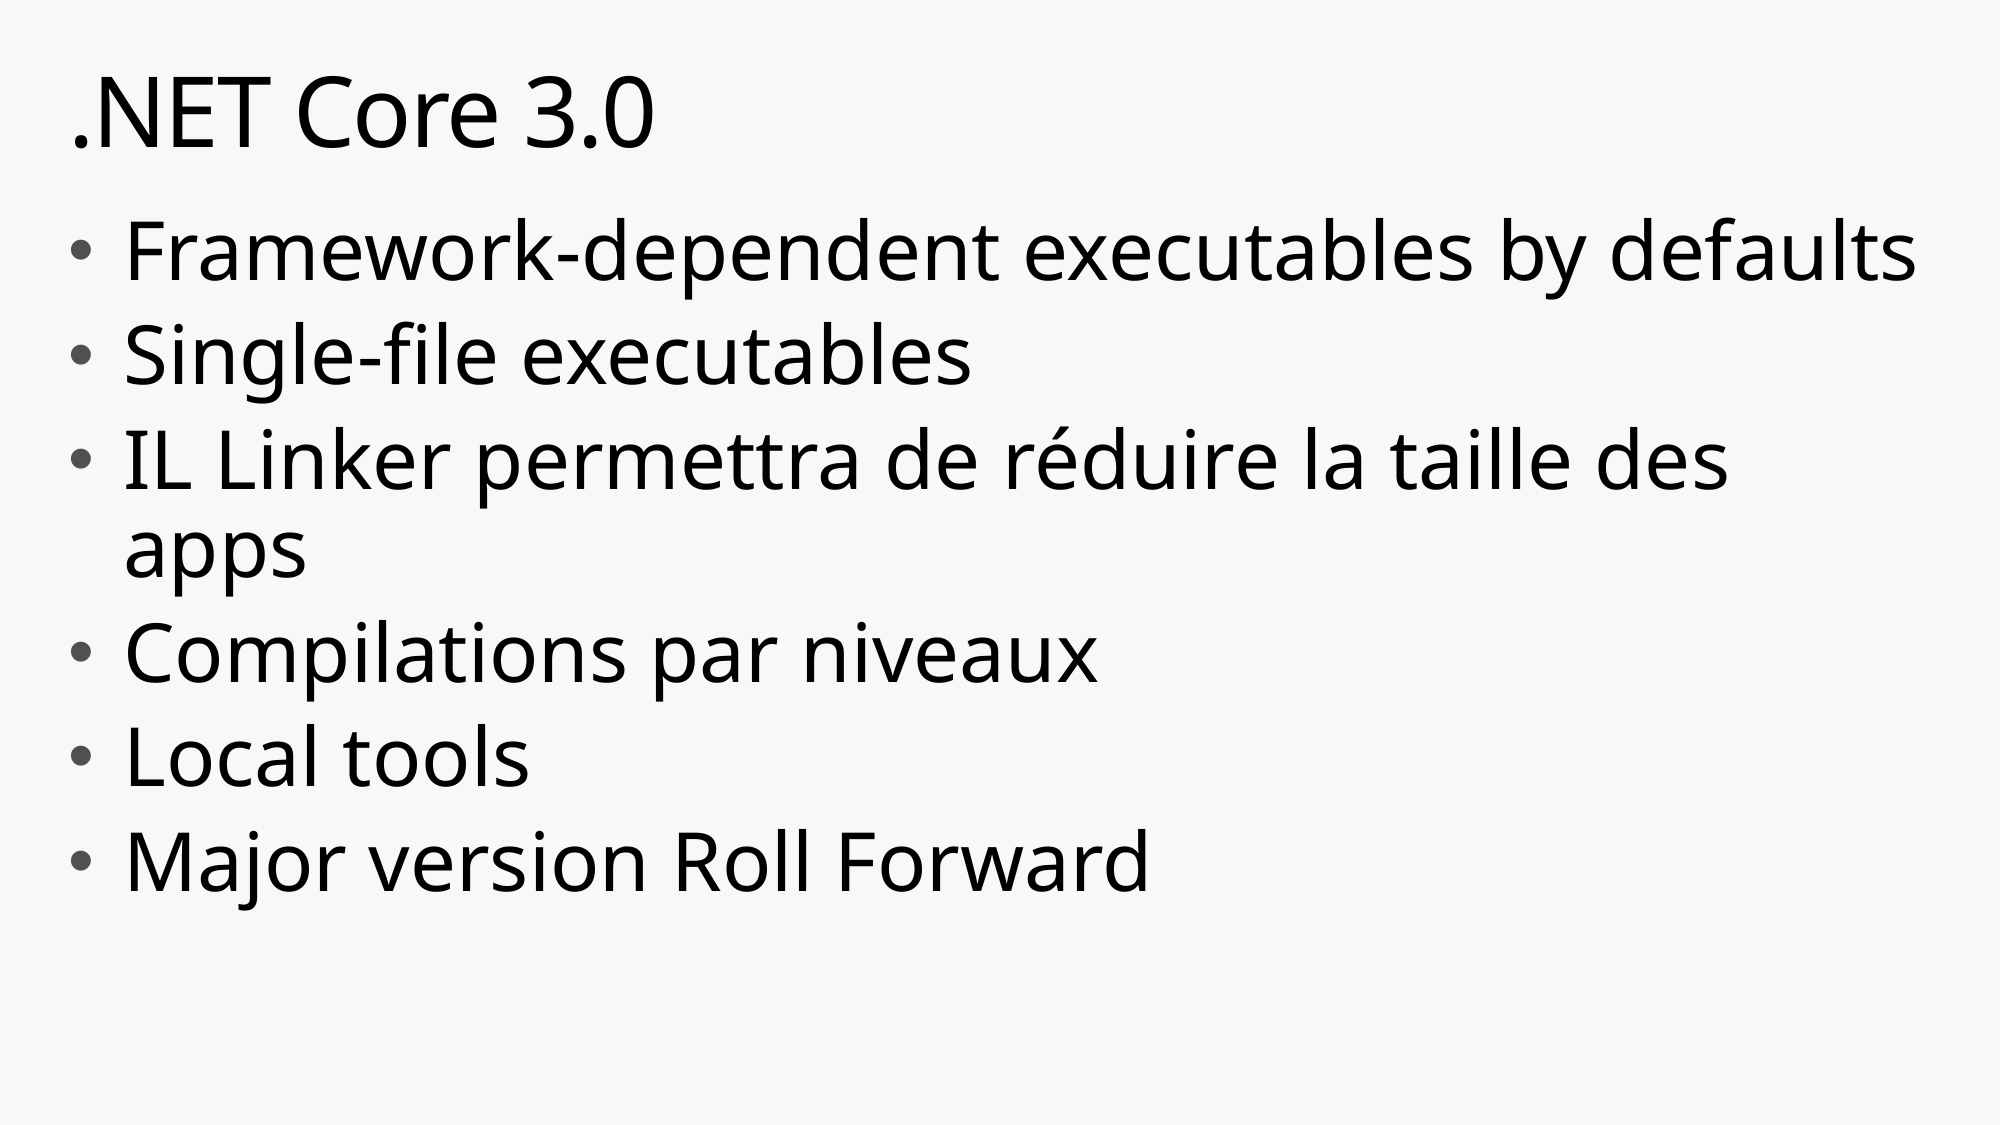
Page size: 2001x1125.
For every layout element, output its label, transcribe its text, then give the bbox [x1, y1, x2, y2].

list Framework-dependent executables by defaults Single-file executables IL Linker permettra de réduire la taille des apps Compilations par niveaux Local tools Major version Roll Forward [44, 196, 1956, 859]
title .NET Core 3.0 [44, 47, 1957, 196]
